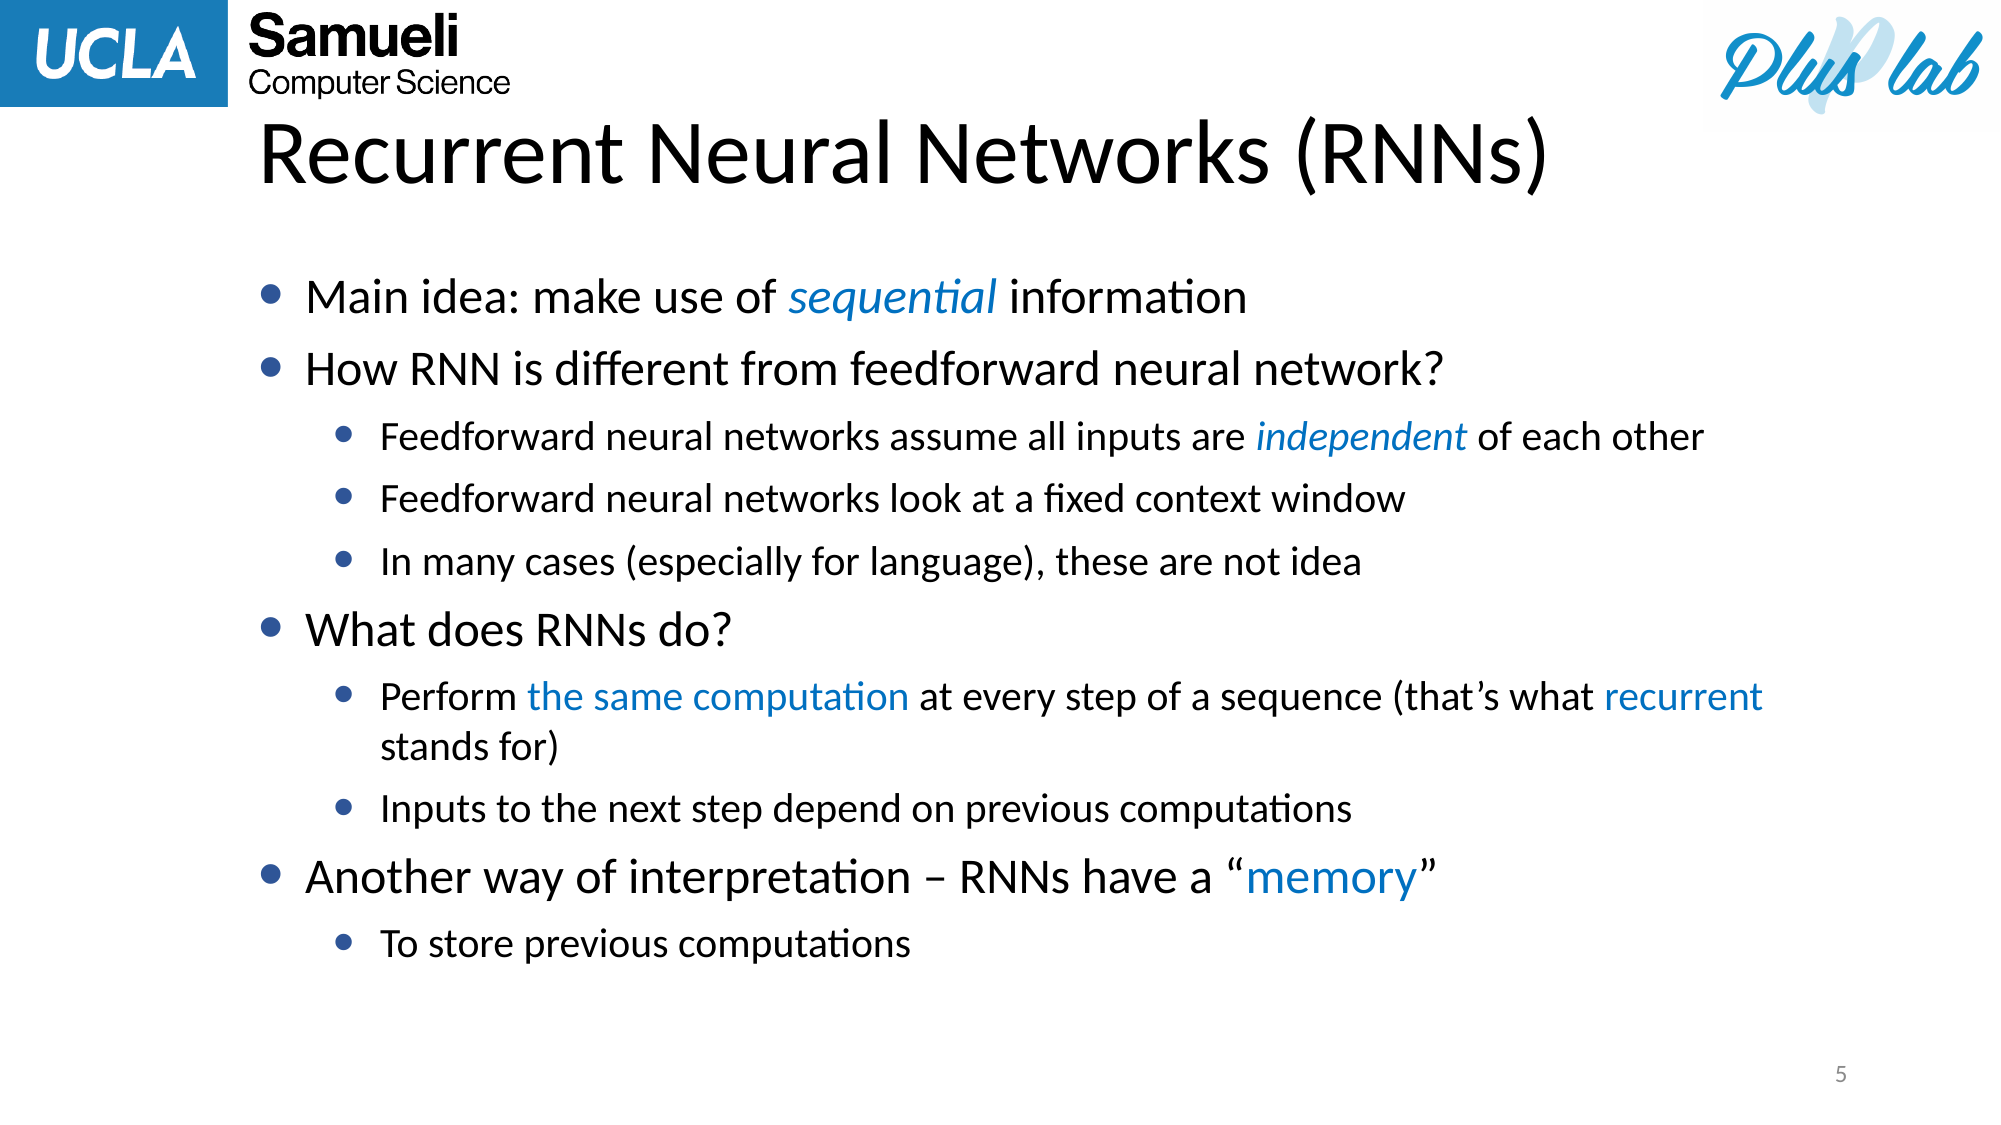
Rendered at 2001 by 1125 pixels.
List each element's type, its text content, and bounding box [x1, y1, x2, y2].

picture [1703, 0, 2000, 132]
picture [0, 0, 510, 107]
title Recurrent Neural Networks (RNNs) [243, 78, 1887, 230]
text_box Main idea: make use of sequential information How RNN is different from feedforward neural network? Feedforward neural networks assume all inputs are independent of each other Feedforward neural networks look at a fixed context window In many cases (especially for language), these are not idea What does RNNs do? Perform the same computation at every step of a sequence (that’s what recurrent stands for) Inputs to the next step depend on previous computations Another way of interpretation – RNNs have a “memory” To store previous computations [243, 256, 1887, 1023]
slide_number 5 [1412, 1042, 1863, 1103]
